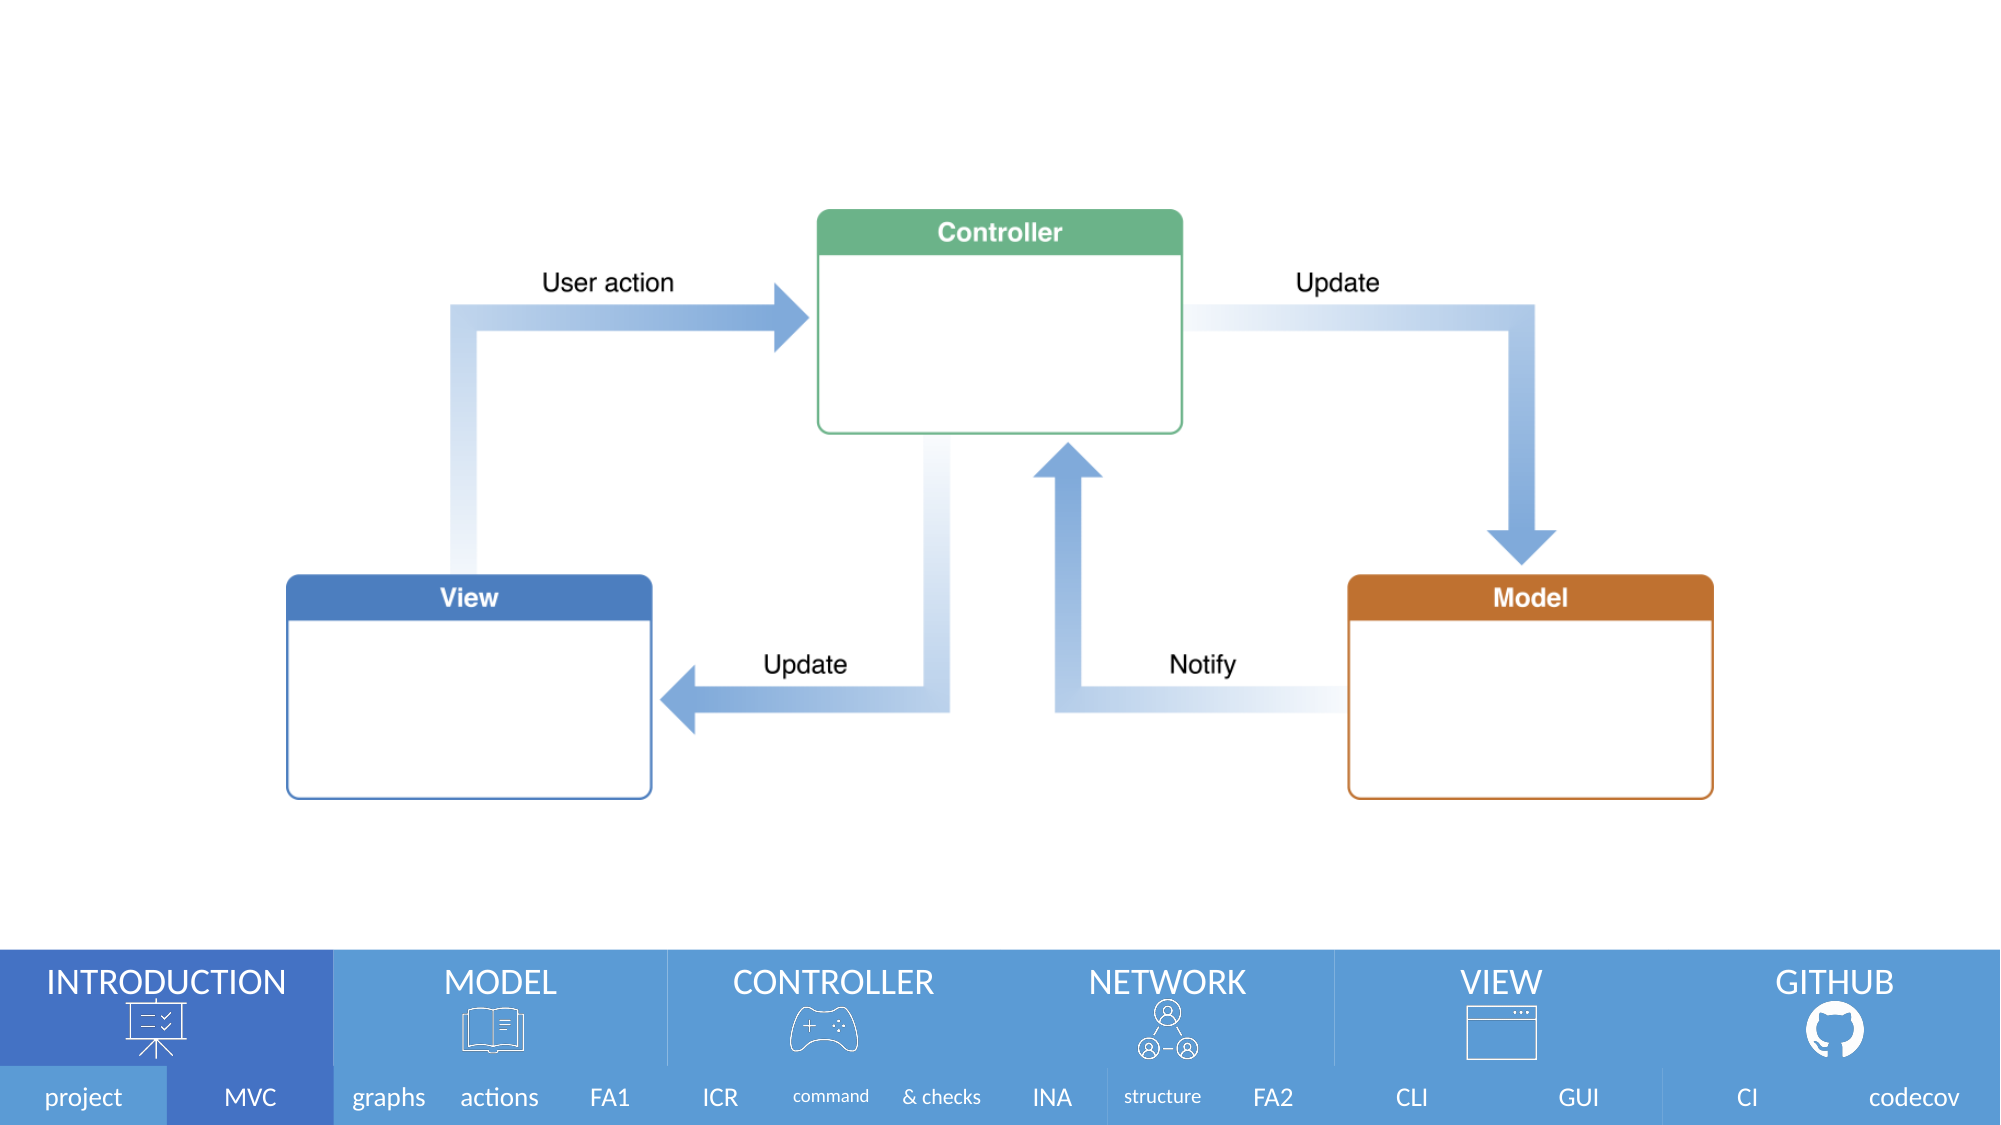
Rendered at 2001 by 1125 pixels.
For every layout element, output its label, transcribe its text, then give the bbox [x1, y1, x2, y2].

text_box graphs [333, 1065, 443, 1125]
text_box codecov [1828, 1065, 2000, 1125]
text_box CLI [1328, 1065, 1495, 1125]
text_box structure [1106, 1065, 1217, 1125]
picture [286, 209, 1714, 800]
text_box & checks [885, 1065, 996, 1125]
text_box GITHUB [1667, 949, 2000, 1065]
text_box MODEL [333, 949, 666, 1065]
text_box GUI [1495, 1065, 1661, 1125]
picture [1806, 1000, 1864, 1058]
text_box CONTROLLER [666, 949, 1000, 1065]
text_box project [0, 1065, 166, 1125]
text_box ICR [664, 1065, 775, 1125]
text_box VIEW [1334, 949, 1667, 1065]
text_box FA2 [1217, 1065, 1328, 1125]
text_box NETWORK [1000, 949, 1334, 1065]
text_box FA1 [554, 1065, 664, 1125]
text_box CI [1661, 1065, 1828, 1125]
picture [1125, 986, 1211, 1072]
text_box actions [443, 1065, 554, 1125]
text_box command [775, 1065, 885, 1125]
text_box INA [996, 1065, 1106, 1125]
picture [785, 990, 863, 1068]
picture [1459, 990, 1544, 1076]
picture [116, 988, 196, 1068]
text_box MVC [166, 1065, 333, 1125]
picture [456, 995, 530, 1068]
text_box INTRODUCTION [0, 949, 333, 1065]
